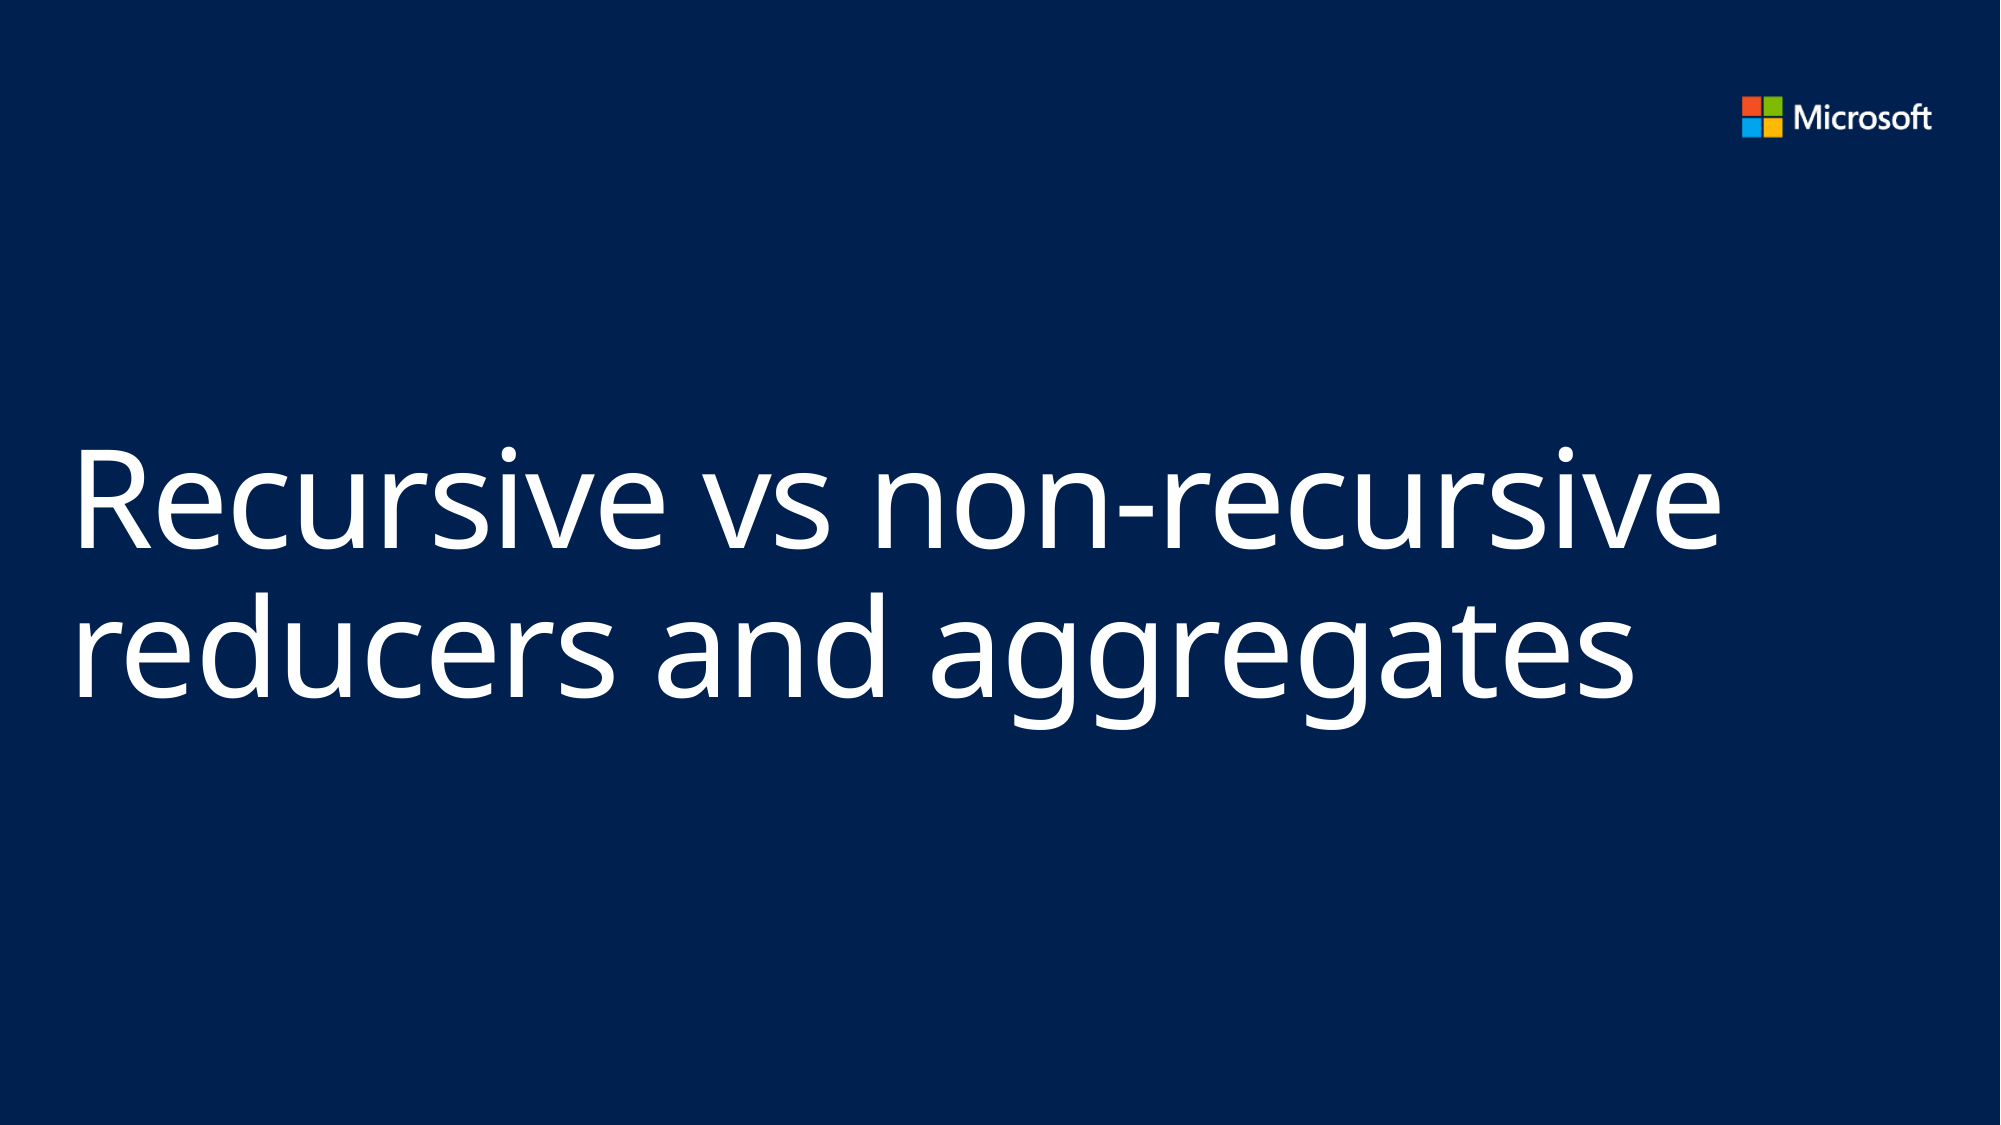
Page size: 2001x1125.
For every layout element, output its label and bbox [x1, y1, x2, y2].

picture [1738, 95, 1934, 140]
title [44, 415, 1956, 710]
